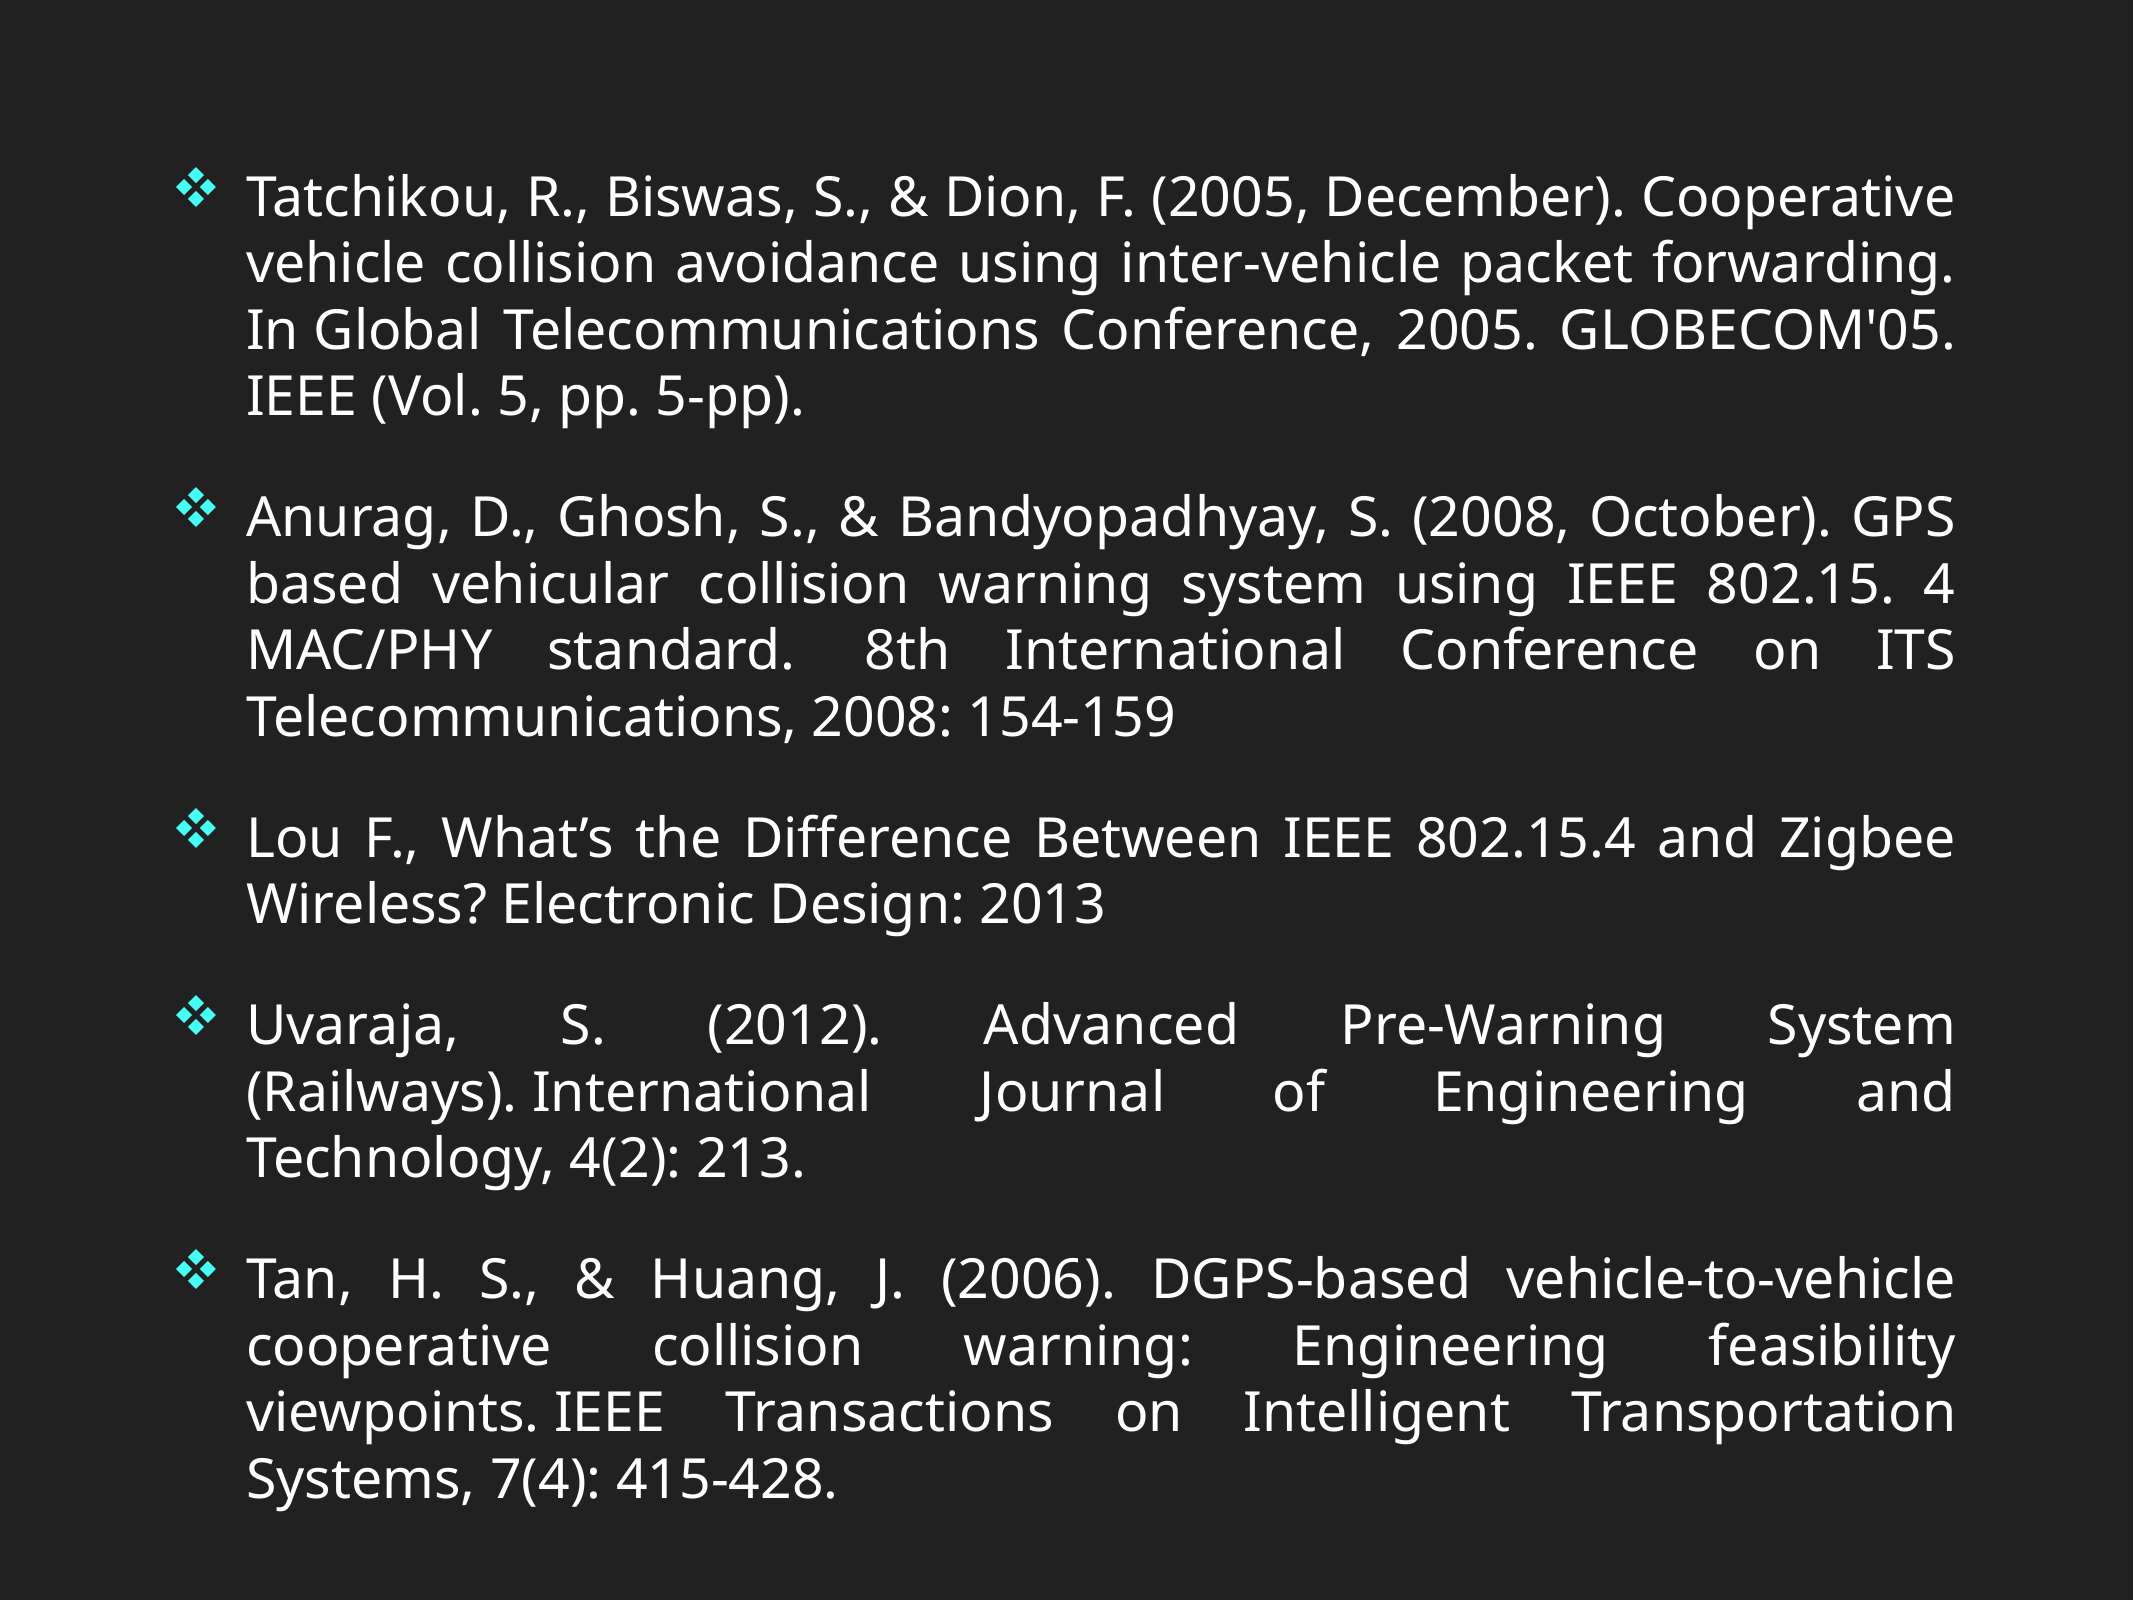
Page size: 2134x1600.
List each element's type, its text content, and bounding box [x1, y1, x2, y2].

text_box Tatchikou, R., Biswas, S., & Dion, F. (2005, December). Cooperative vehicle collision avoidance using inter-vehicle packet forwarding. In Global Telecommunications Conference, 2005. GLOBECOM'05. IEEE (Vol. 5, pp. 5-pp). Anurag, D., Ghosh, S., & Bandyopadhyay, S. (2008, October). GPS based vehicular collision warning system using IEEE 802.15. 4 MAC/PHY standard. 8th International Conference on ITS Telecommunications, 2008: 154-159 Lou F., What’s the Difference Between IEEE 802.15.4 and Zigbee Wireless? Electronic Design: 2013 Uvaraja, S. (2012). Advanced Pre-Warning System (Railways). International Journal of Engineering and Technology, 4(2): 213. Tan, H. S., & Huang, J. (2006). DGPS-based vehicle-to-vehicle cooperative collision warning: Engineering feasibility viewpoints. IEEE Transactions on Intelligent Transportation Systems, 7(4): 415-428. [156, 153, 1973, 1517]
